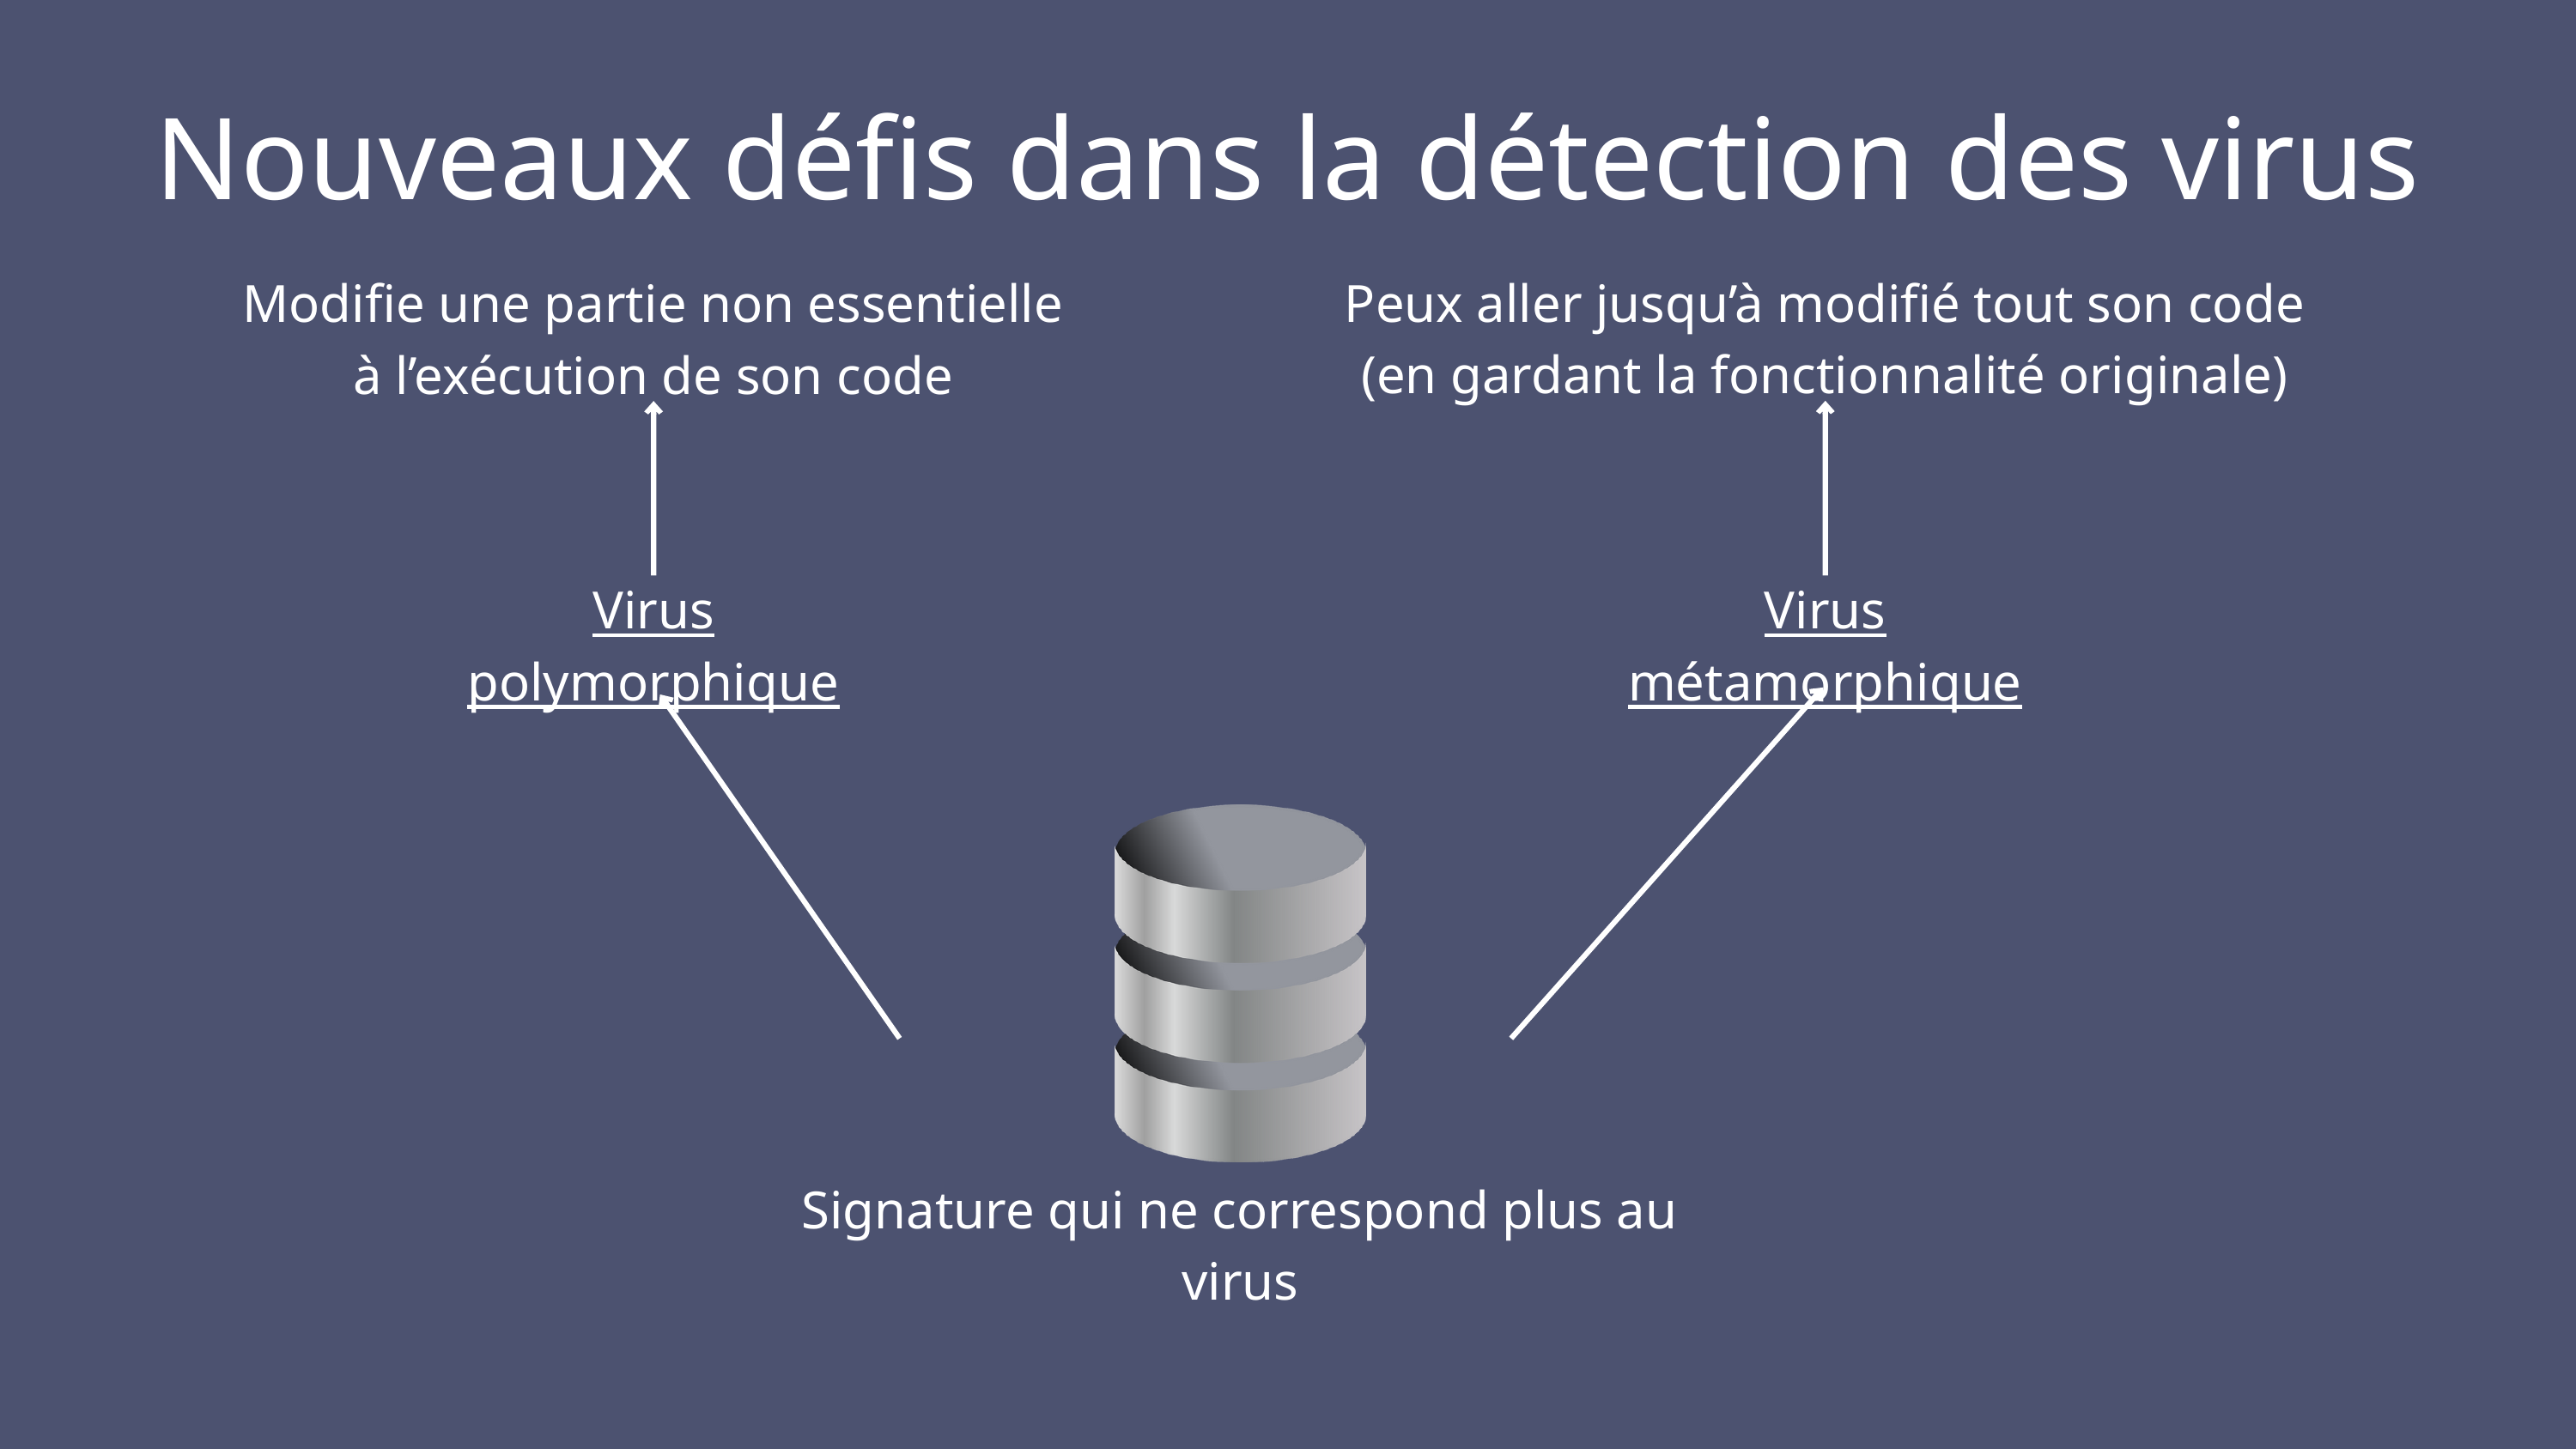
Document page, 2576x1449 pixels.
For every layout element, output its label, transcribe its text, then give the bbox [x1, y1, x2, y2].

text_box Virus métamorphique [1571, 567, 2080, 712]
text_box [1510, 687, 1824, 1039]
text_box Peux aller jusqu’à modifié tout son code (en gardant la fonctionnalité originale) [1316, 260, 2335, 404]
text_box [659, 694, 900, 1039]
text_box Modifie une partie non essentielle à l’exécution de son code [241, 260, 1066, 405]
text_box Signature qui ne correspond plus au virus [755, 1167, 1726, 1311]
text_box [1115, 804, 1366, 1162]
text_box Nouveaux défis dans la détection des virus [9, 52, 2567, 222]
text_box Virus polymorphique [407, 567, 900, 712]
